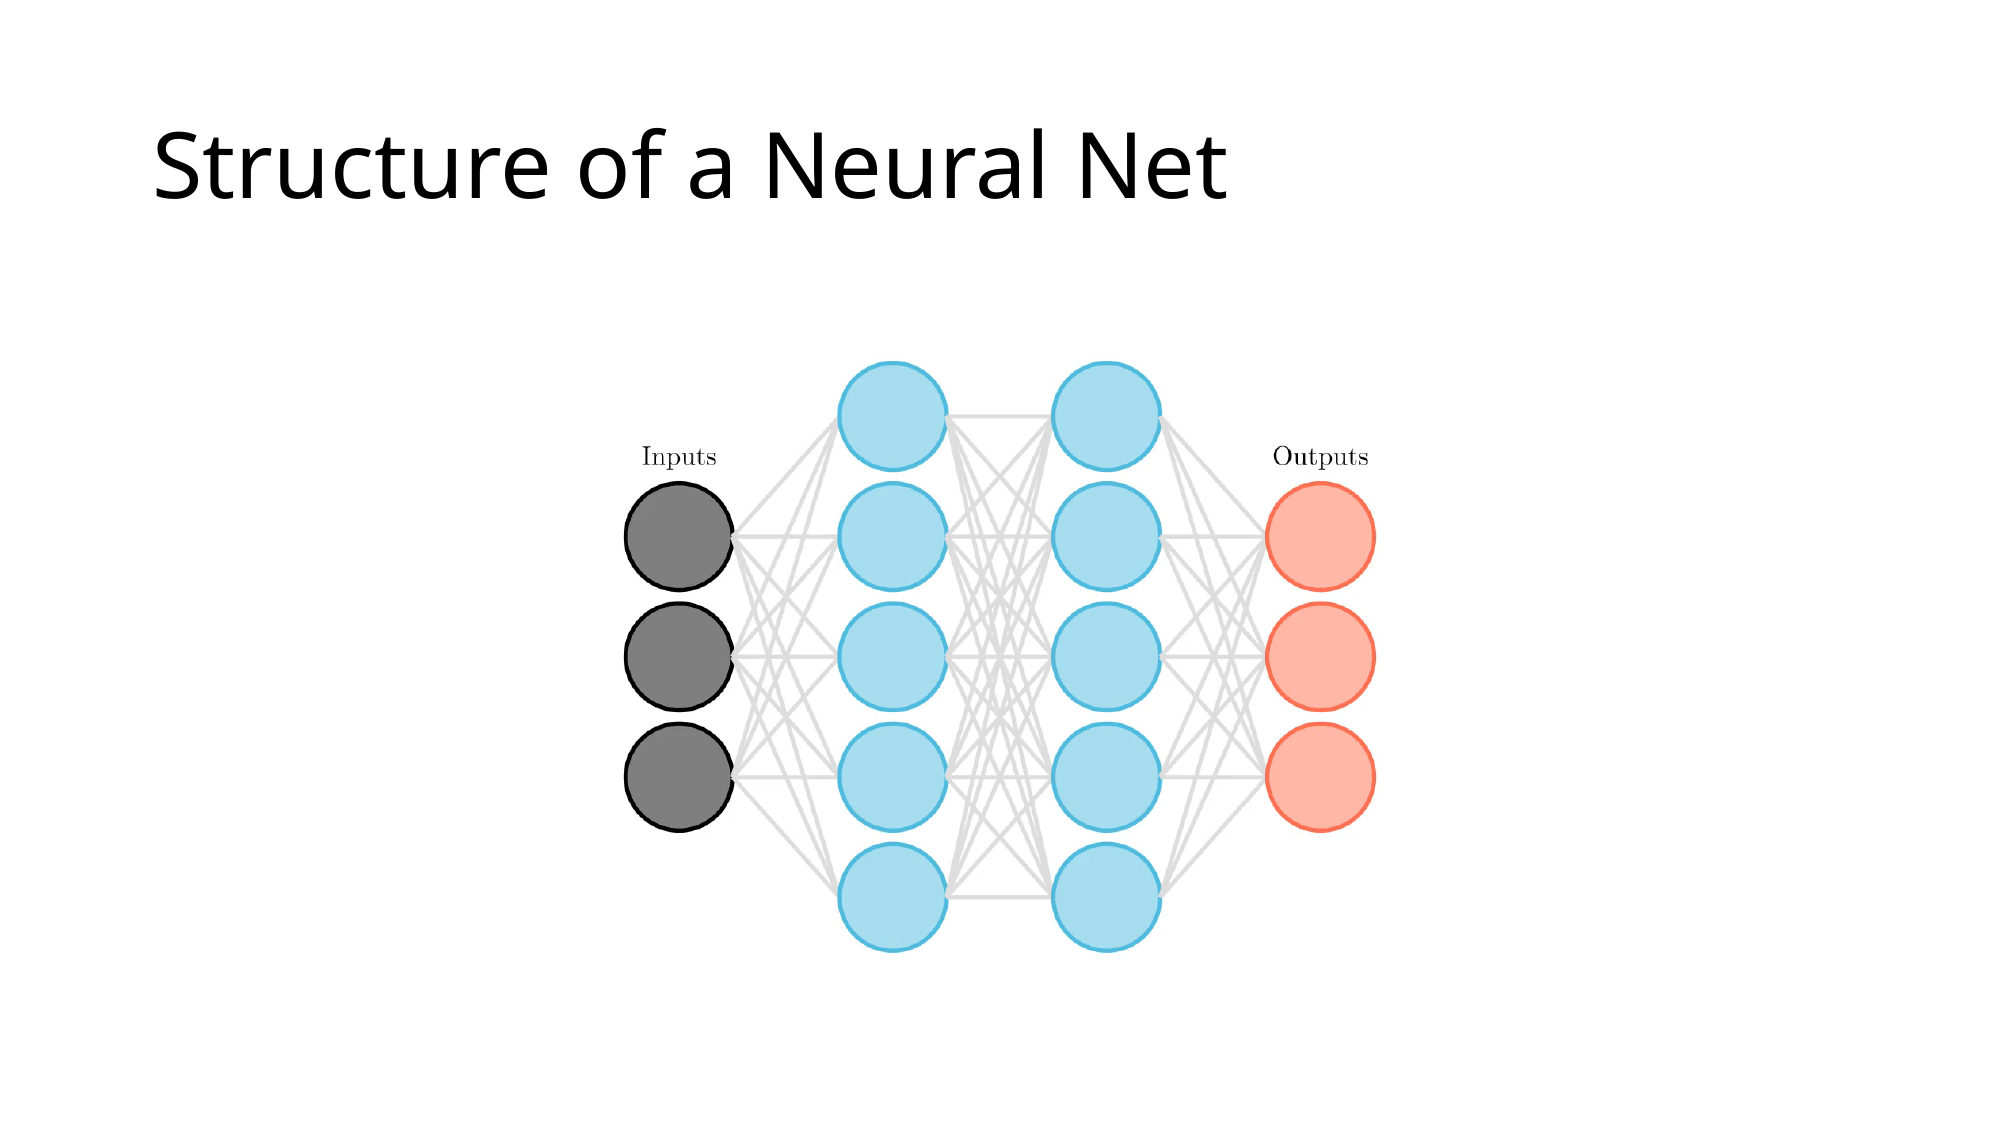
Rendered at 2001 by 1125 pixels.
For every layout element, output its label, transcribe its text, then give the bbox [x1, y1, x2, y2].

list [239, 228, 1761, 1085]
title Structure of a Neural Net [137, 59, 1863, 278]
